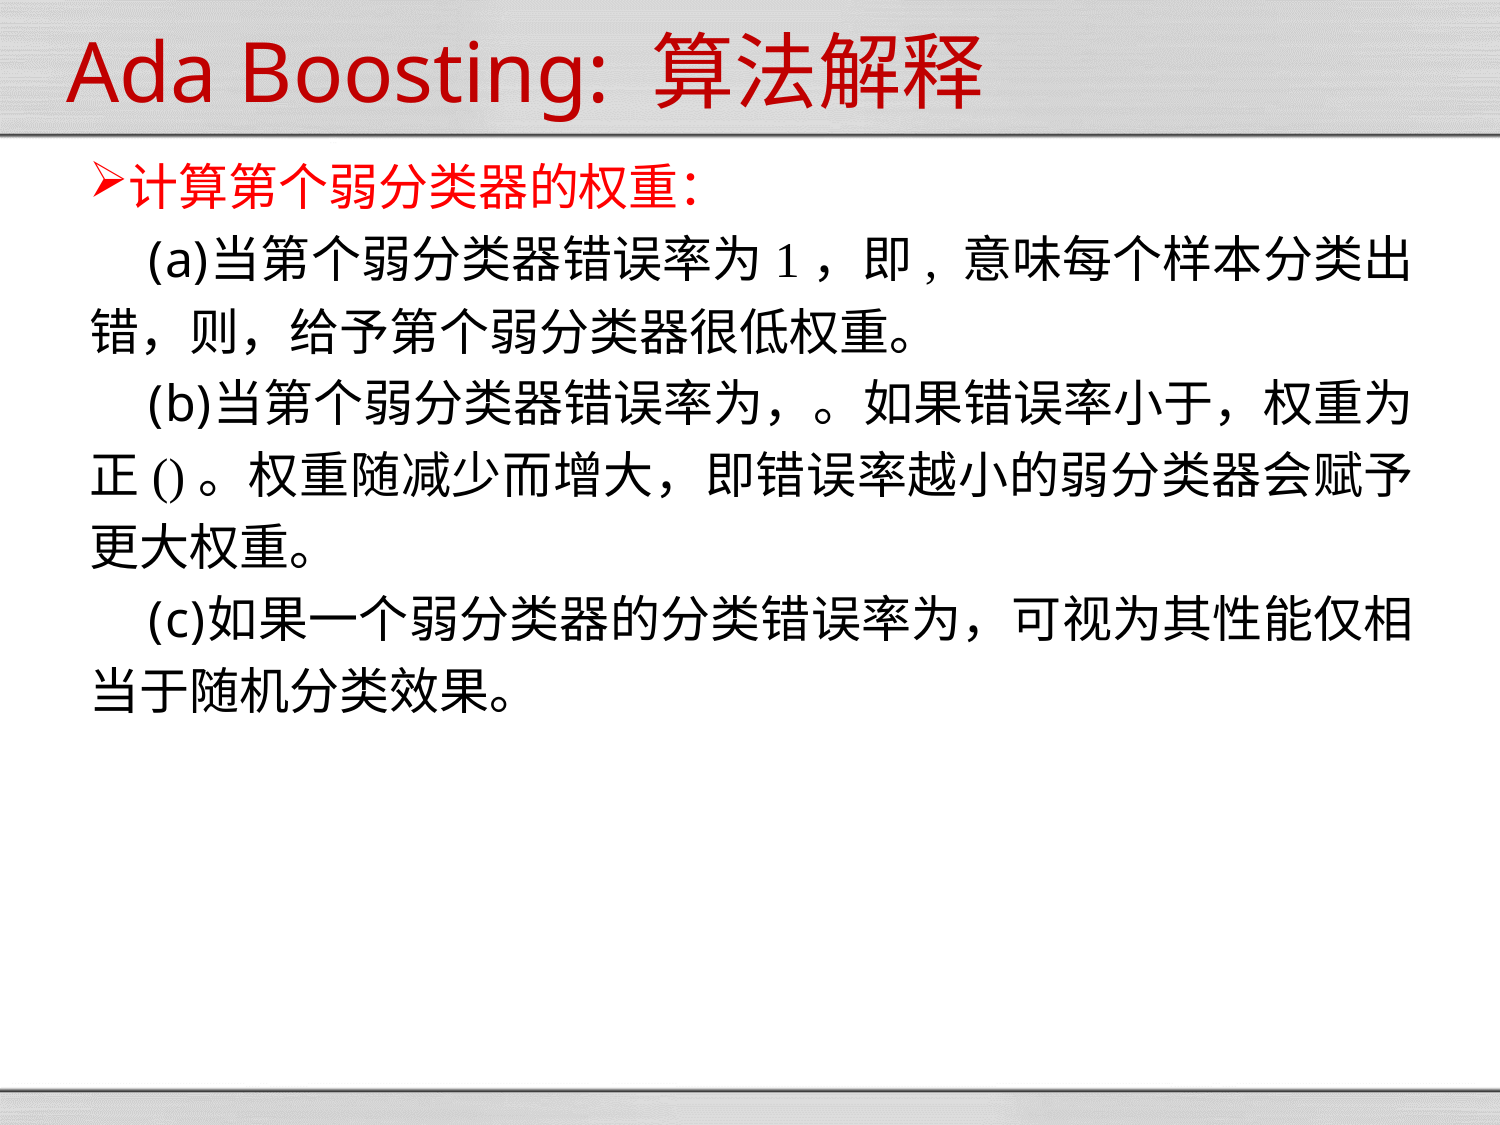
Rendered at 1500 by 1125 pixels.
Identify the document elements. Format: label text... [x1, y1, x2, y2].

picture [0, 0, 1500, 1125]
text_box Ada Boosting: 算法解释 [50, 13, 1449, 122]
